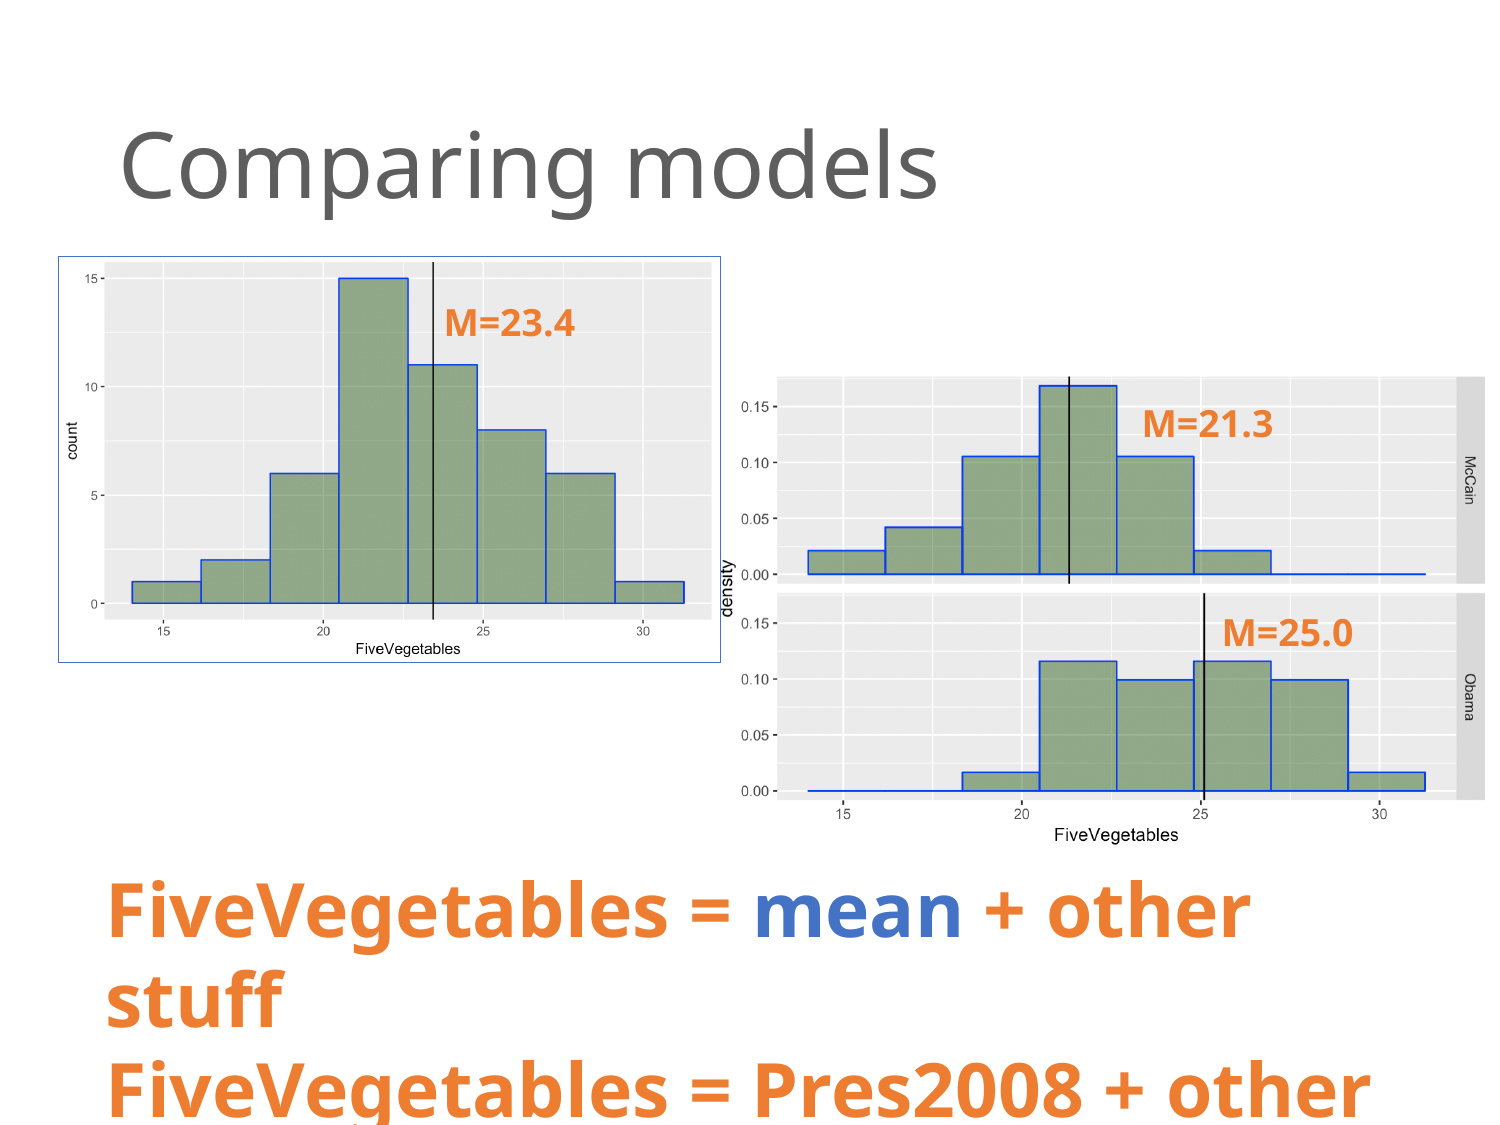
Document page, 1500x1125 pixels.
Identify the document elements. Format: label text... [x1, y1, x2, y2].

title Comparing models [103, 59, 1397, 278]
picture [58, 255, 1500, 856]
text_box FiveVegetables = mean + other stuff FiveVegetables = Pres2008 + other stuff [91, 855, 1409, 1125]
